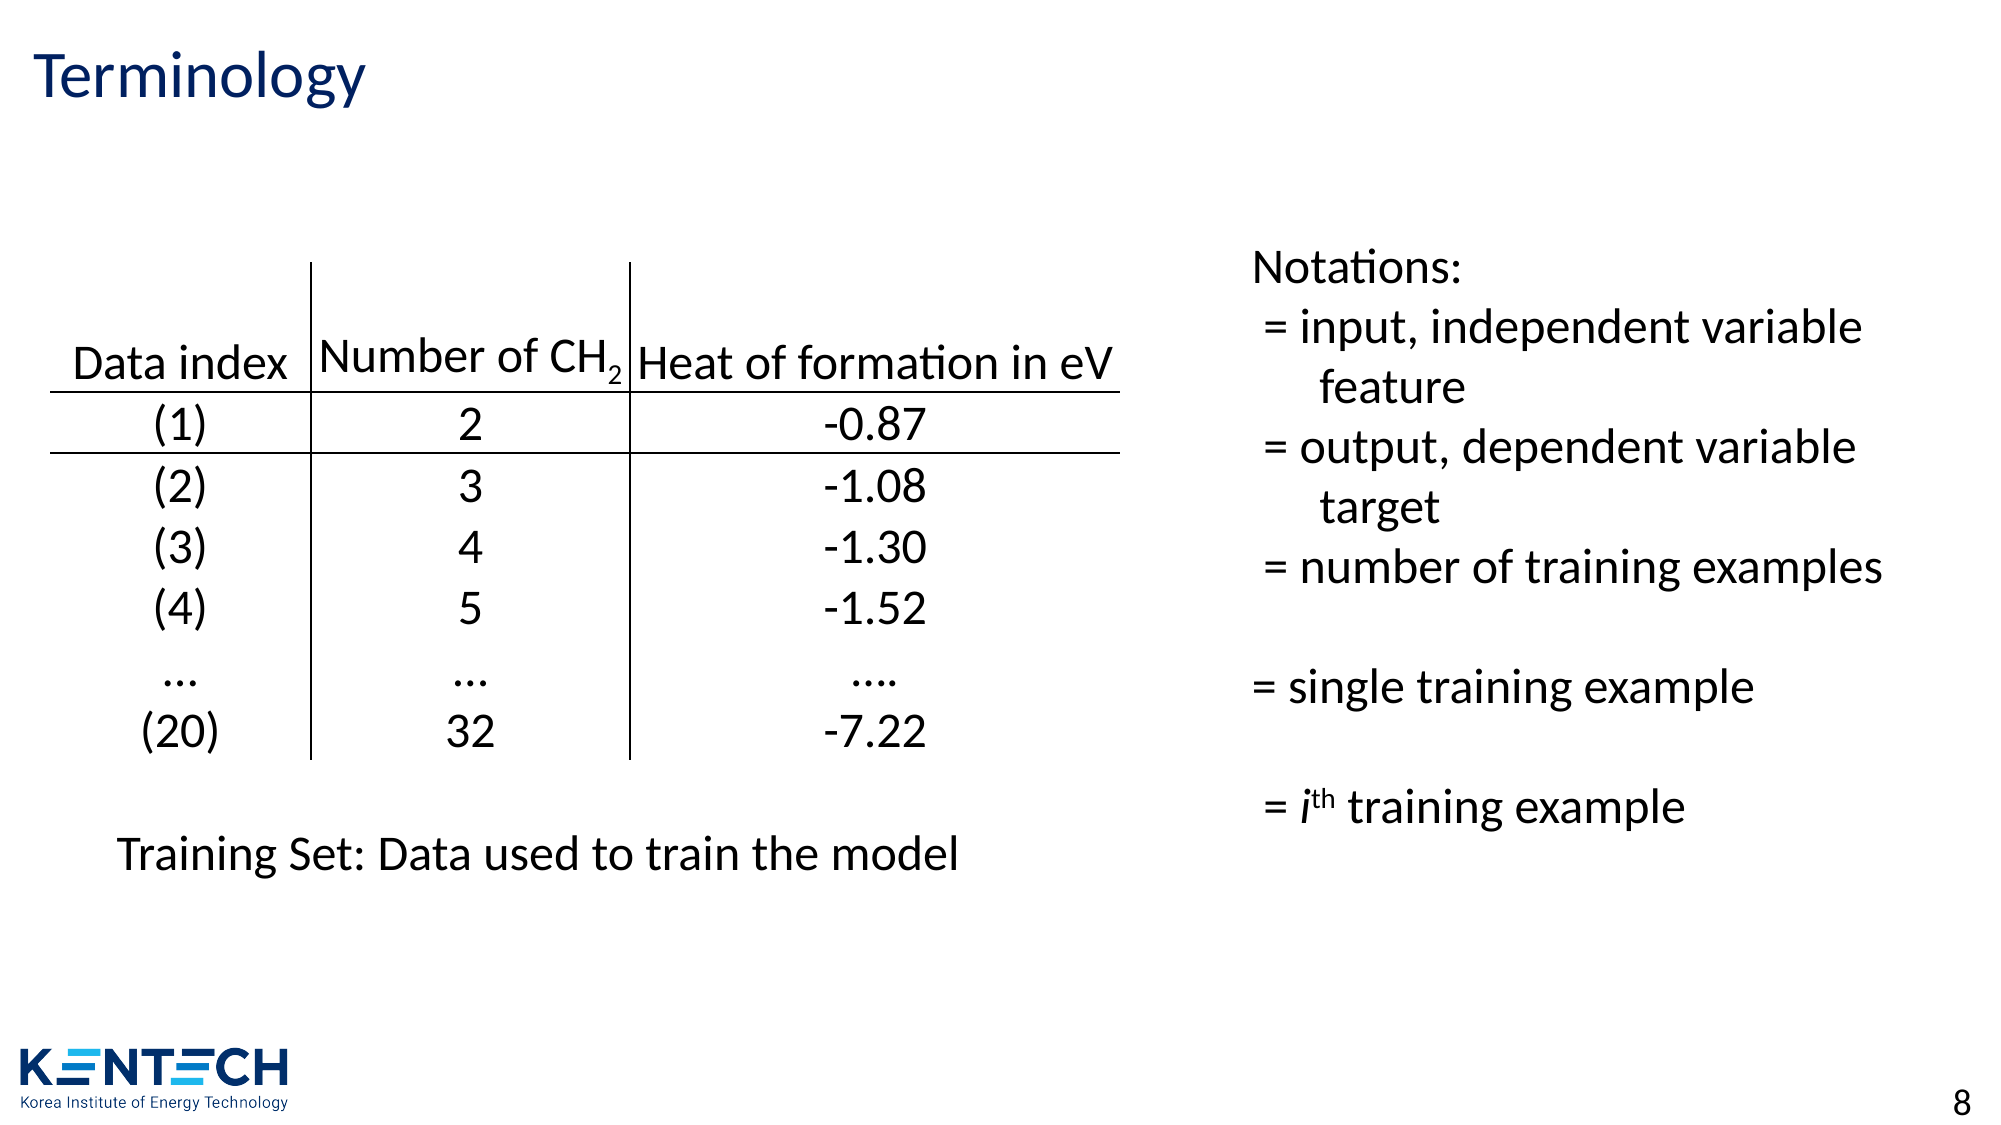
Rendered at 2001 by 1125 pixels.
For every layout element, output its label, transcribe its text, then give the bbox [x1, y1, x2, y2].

slide_number 8 [1925, 1074, 2000, 1125]
text_box Training Set: Data used to train the model [101, 813, 975, 889]
picture [18, 1044, 294, 1115]
title Terminology [18, 14, 1563, 128]
